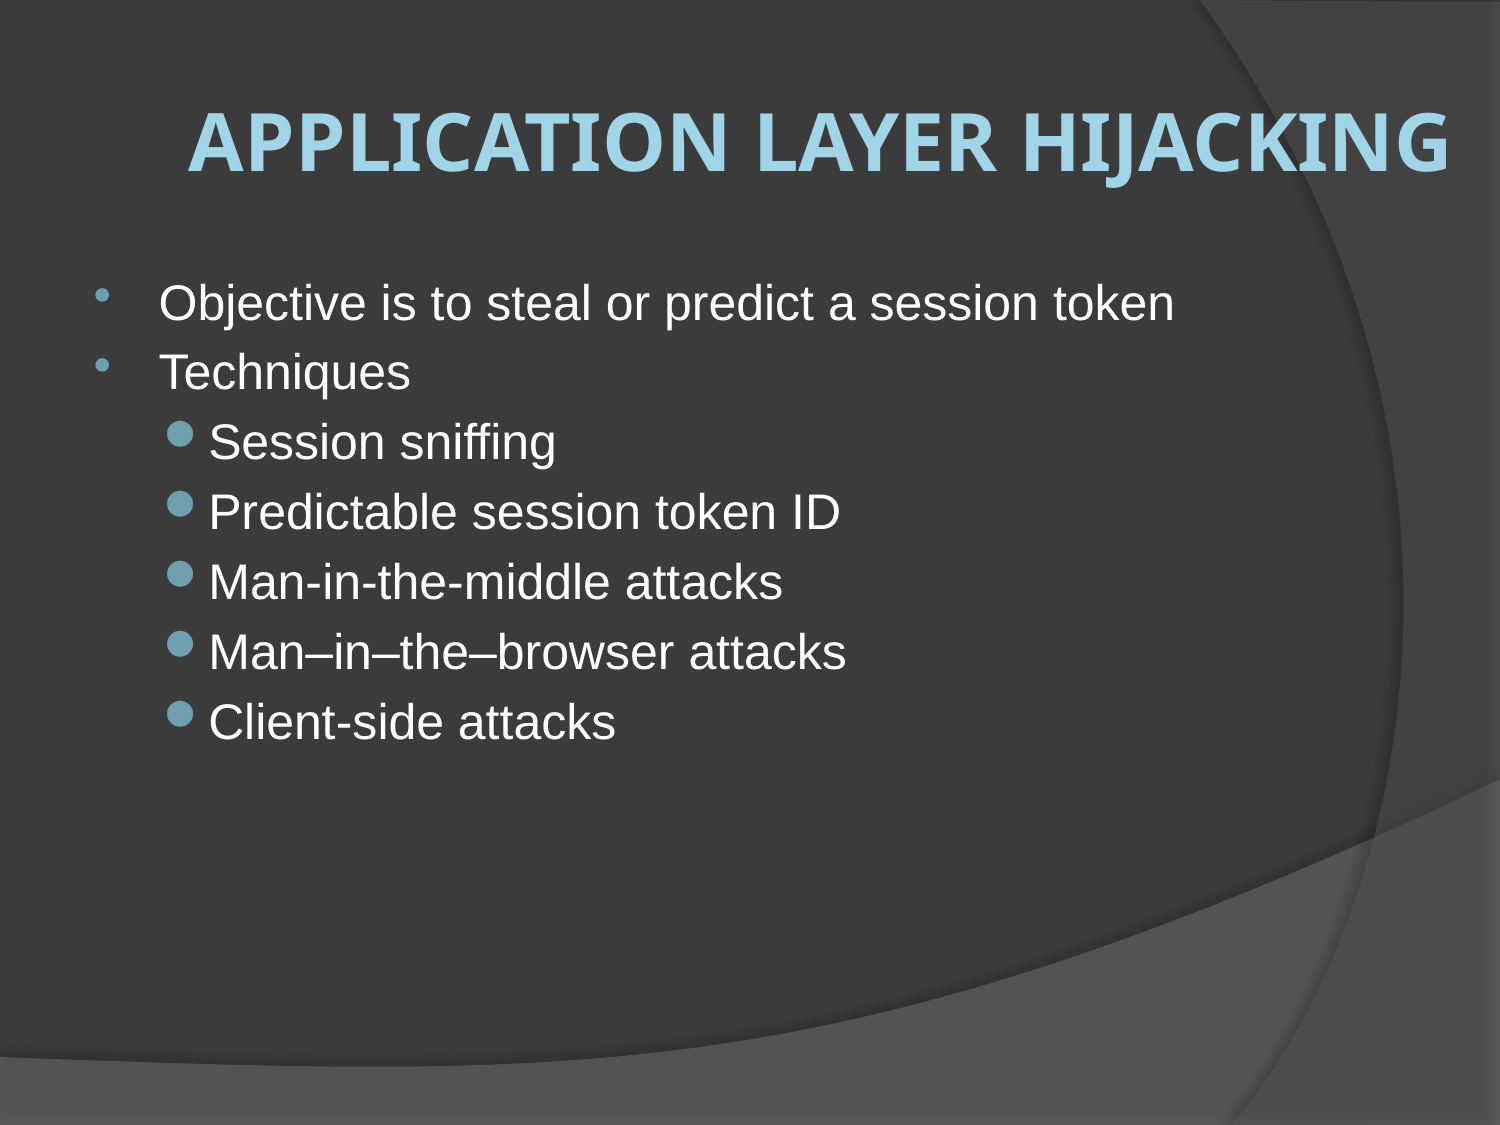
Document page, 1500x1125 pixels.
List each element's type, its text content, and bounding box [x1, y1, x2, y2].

title Application Layer Hijacking [75, 45, 1463, 233]
list Objective is to steal or predict a session token Techniques Session sniffing Predictable session token ID Man-in-the-middle attacks Man–in–the–browser attacks Client-side attacks [75, 262, 1300, 1005]
